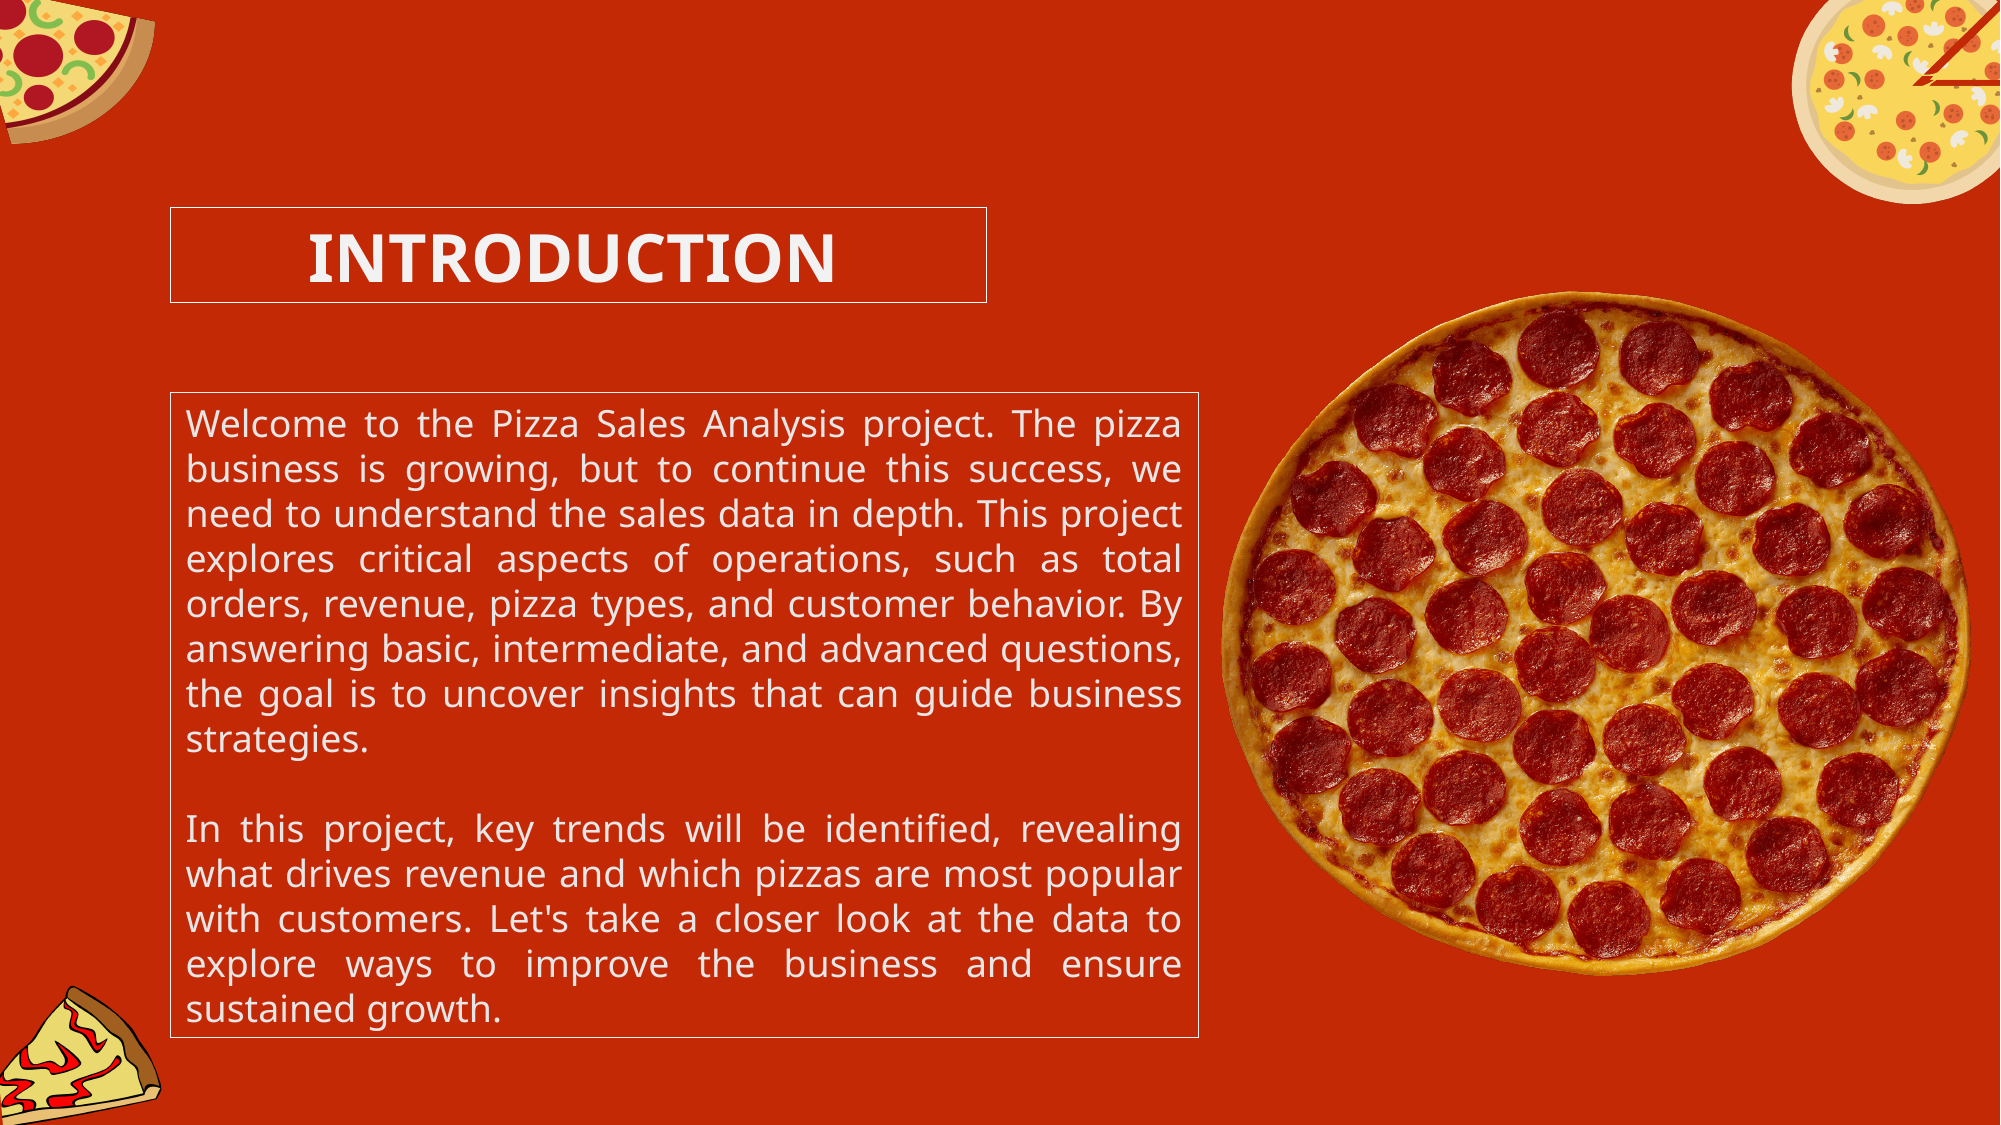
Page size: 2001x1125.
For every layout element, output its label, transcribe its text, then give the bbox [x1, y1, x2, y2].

text_box Welcome to the Pizza Sales Analysis project. The pizza business is growing, but to continue this success, we need to understand the sales data in depth. This project explores critical aspects of operations, such as total orders, revenue, pizza types, and customer behavior. By answering basic, intermediate, and advanced questions, the goal is to uncover insights that can guide business strategies. In this project, key trends will be identified, revealing what drives revenue and which pizzas are most popular with customers. Let's take a closer look at the data to explore ways to improve the business and ensure sustained growth. [170, 392, 1199, 1038]
picture [0, 0, 191, 162]
text_box INTRODUCTION [170, 207, 987, 303]
picture [0, 979, 194, 1125]
picture [1221, 290, 1971, 976]
picture [1733, 0, 2000, 256]
